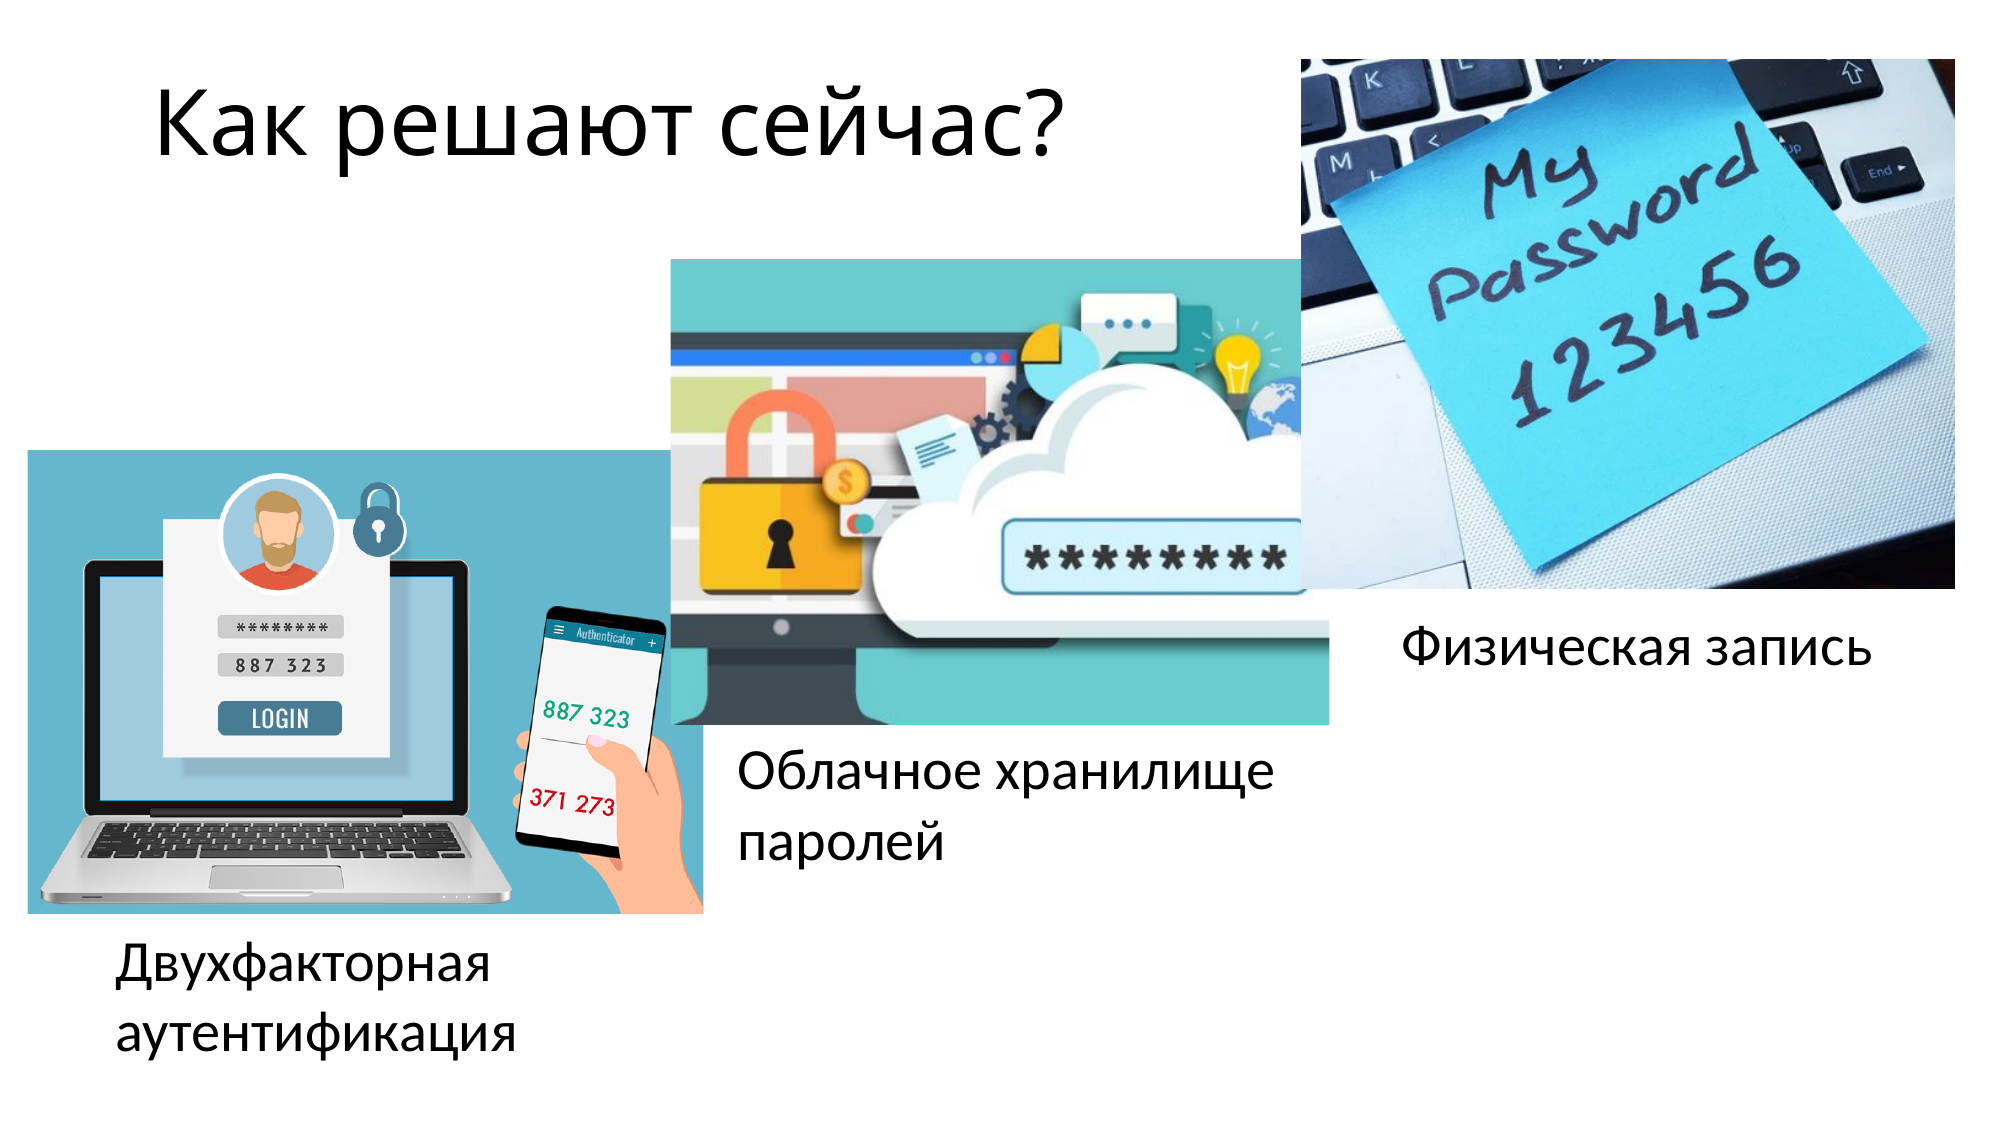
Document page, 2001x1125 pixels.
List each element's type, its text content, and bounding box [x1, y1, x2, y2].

text_box Двухфакторная аутентификация [100, 915, 1091, 1071]
picture [27, 59, 1955, 914]
text_box Облачное хранилище паролей [722, 724, 1336, 880]
text_box Физическая запись [1387, 599, 2000, 685]
title Как решают сейчас? [137, 17, 1863, 235]
